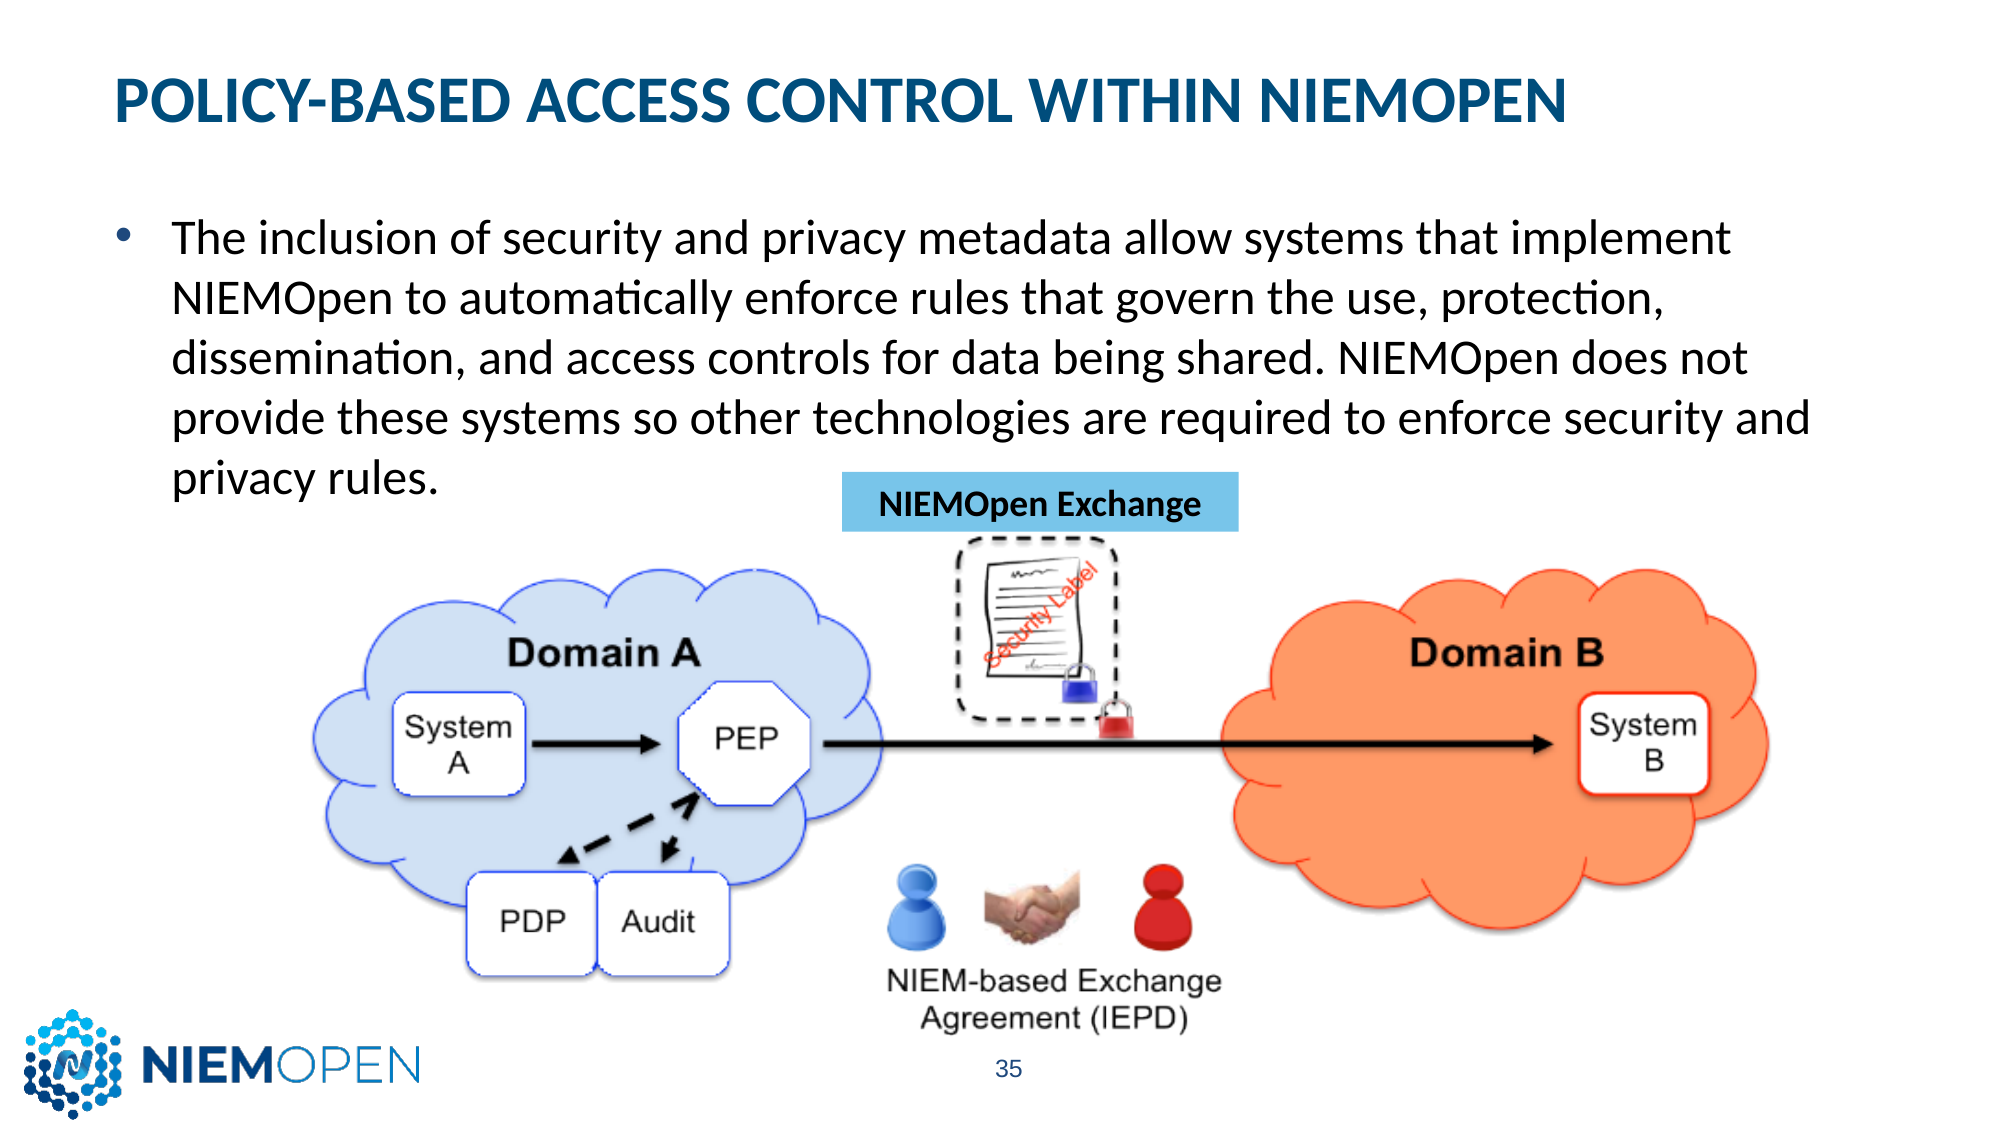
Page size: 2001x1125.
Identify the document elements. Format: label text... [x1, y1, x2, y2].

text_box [304, 471, 1777, 1046]
title Policy-based Access Control within NIEMOpen [99, 63, 1900, 196]
slide_number 35 [775, 1054, 1243, 1106]
list The inclusion of security and privacy metadata allow systems that implement NIEMOpen to automatically enforce rules that govern the use, protection, dissemination, and access controls for data being shared. NIEMOpen does not provide these systems so other technologies are required to enforce security and privacy rules. [99, 196, 1918, 981]
picture [19, 1004, 424, 1125]
